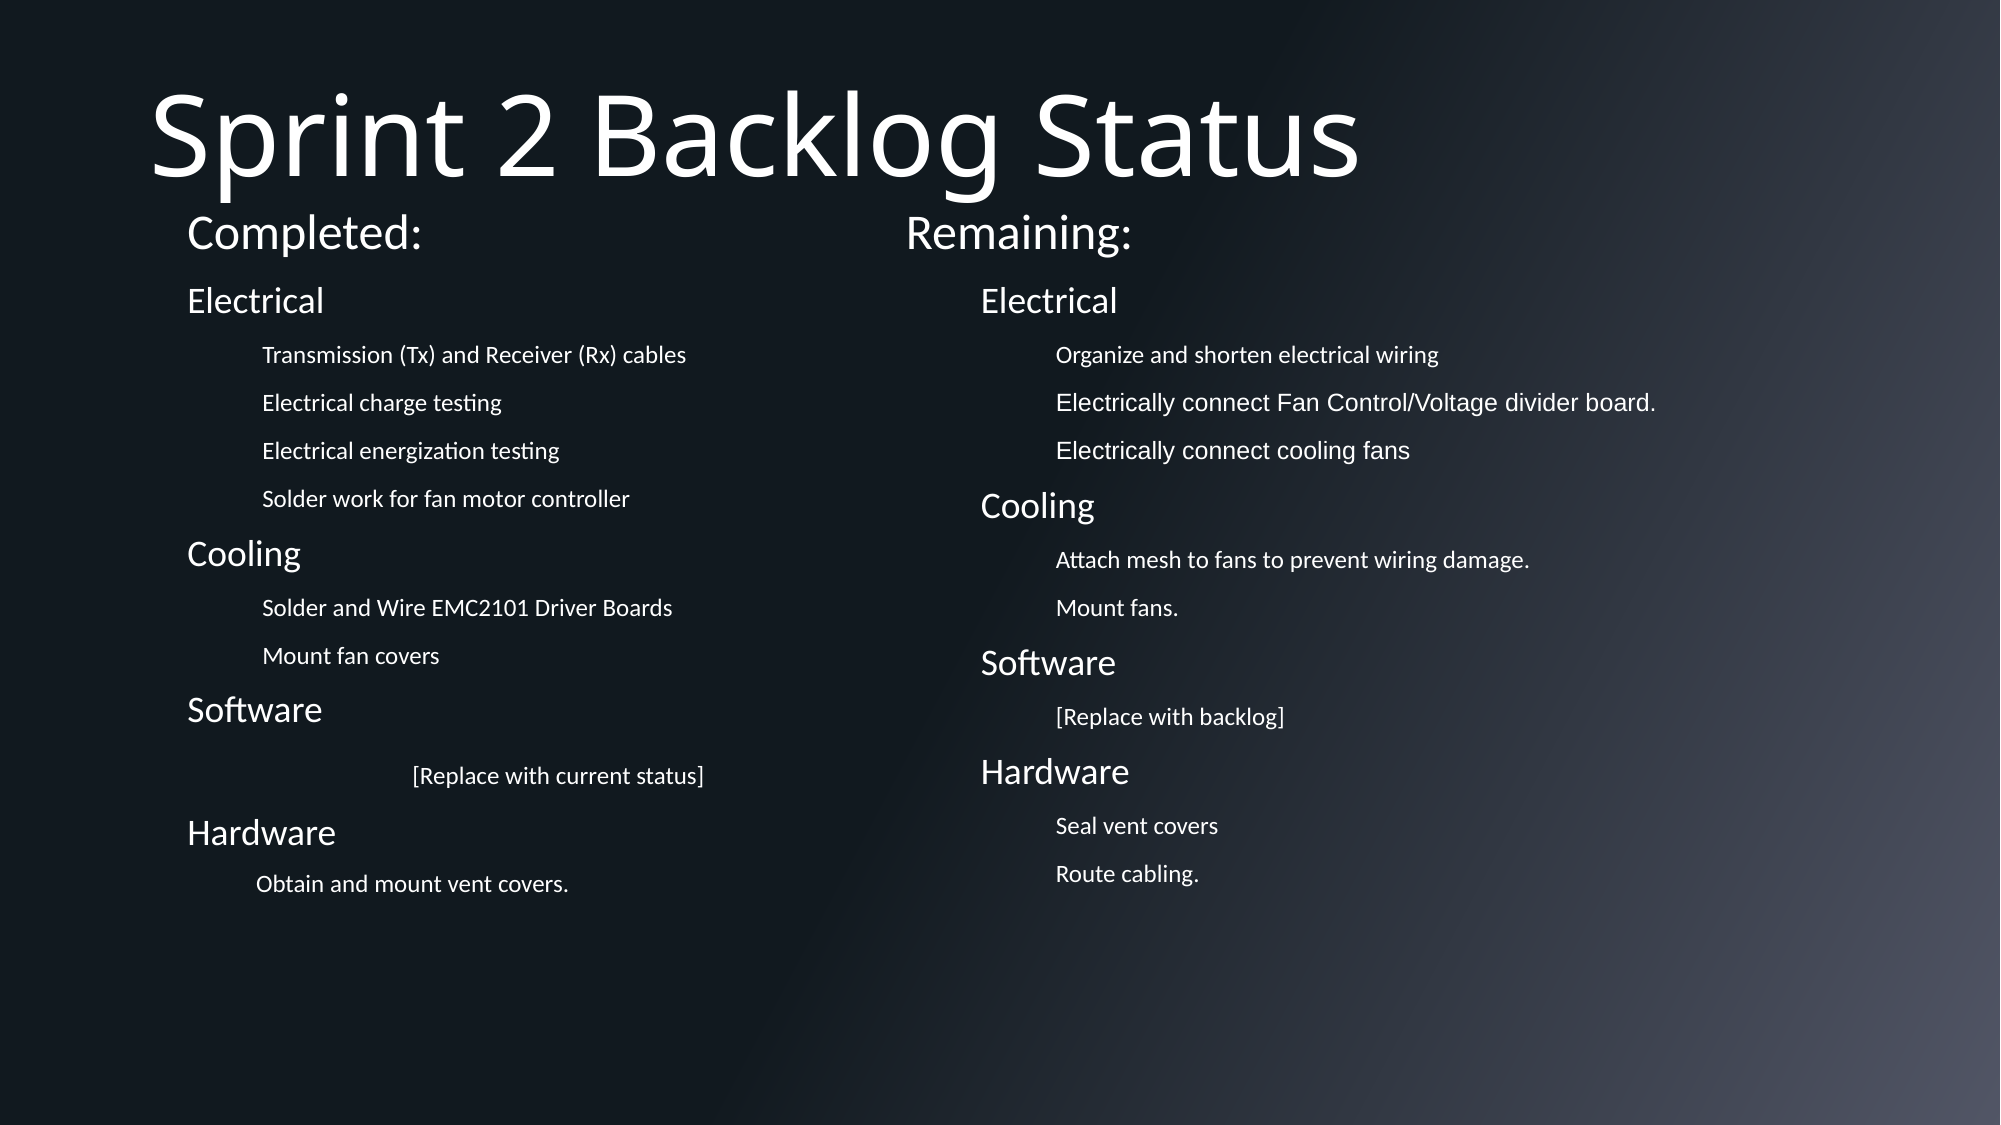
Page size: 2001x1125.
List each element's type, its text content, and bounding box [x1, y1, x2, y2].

list Remaining: Electrical Organize and shorten electrical wiring Electrically connect Fan Control/Voltage divider board. Electrically connect cooling fans Cooling Attach mesh to fans to prevent wiring damage. Mount fans. Software [Replace with backlog] Hardware Seal vent covers Route cabling. [853, 199, 1934, 1032]
list Completed: Electrical Transmission (Tx) and Receiver (Rx) cables Electrical charge testing Electrical energization testing Solder work for fan motor controller Cooling Solder and Wire EMC2101 Driver Boards Mount fan covers Software [Replace with current status] Hardware Obtain and mount vent covers. [135, 199, 783, 1032]
title Sprint 2 Backlog Status [135, 31, 1860, 249]
